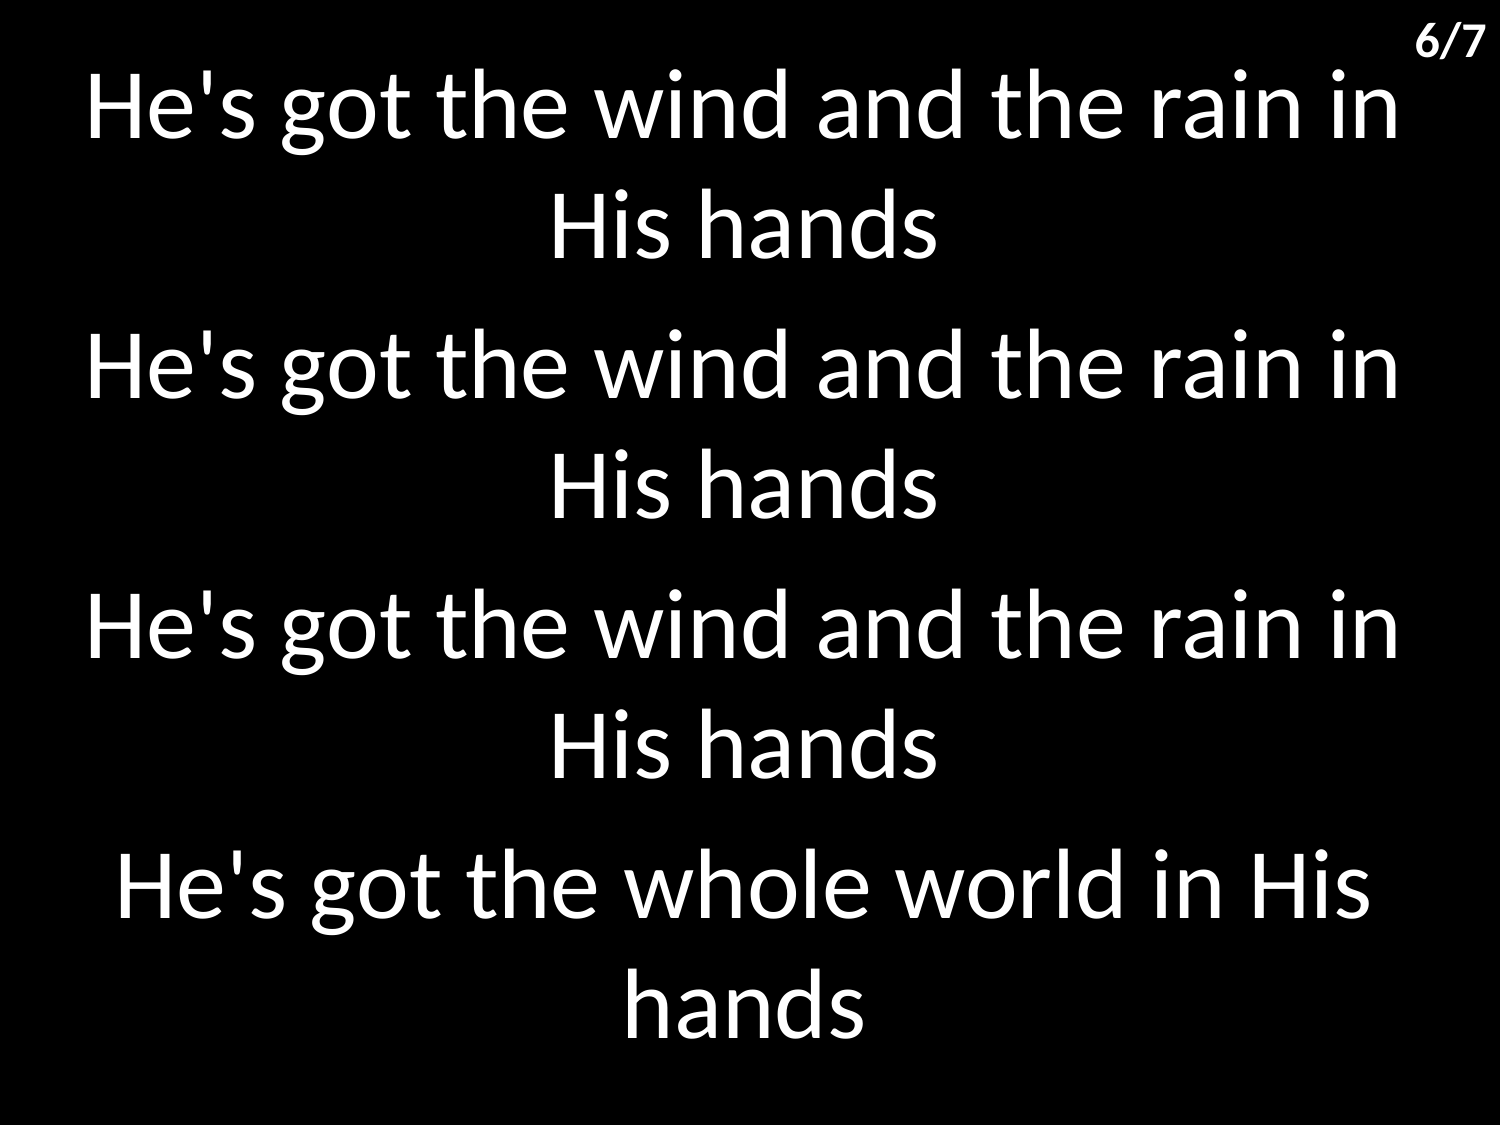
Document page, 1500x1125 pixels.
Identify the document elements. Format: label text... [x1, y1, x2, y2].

text_box 6/7 [1399, 0, 1500, 75]
subtitle He's got the wind and the rain in His hands He's got the wind and the rain in His hands He's got the wind and the rain in His hands He's got the whole world in His hands [17, 30, 1471, 1094]
